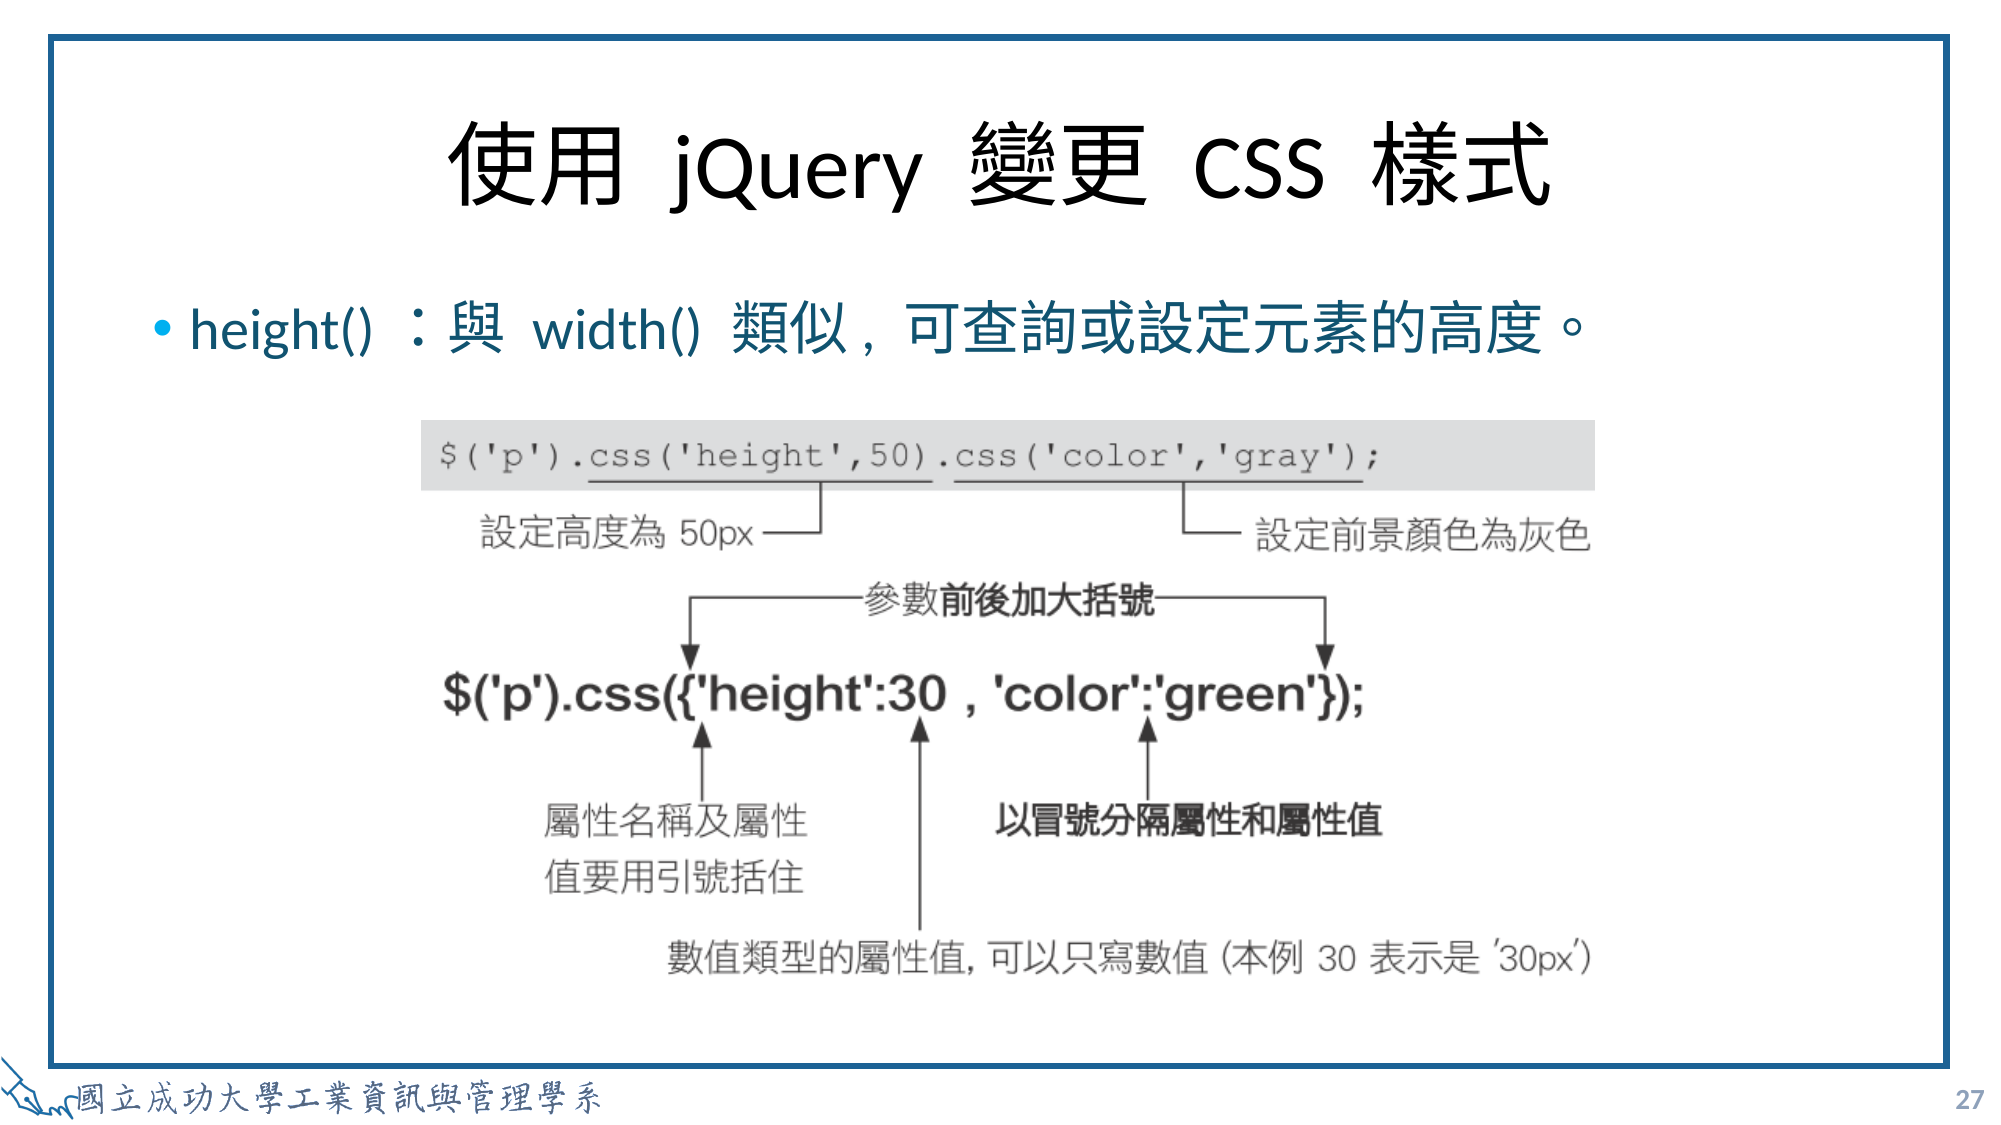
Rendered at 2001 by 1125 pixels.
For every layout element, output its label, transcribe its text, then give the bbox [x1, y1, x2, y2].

picture [0, 1049, 80, 1125]
slide_number 27 [1550, 1067, 2000, 1125]
title 使用 jQuery 變更 CSS 樣式 [137, 59, 1863, 278]
list height()：與 width() 類似, 可查詢或設定元素的高度。 [137, 291, 1863, 1006]
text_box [409, 420, 1599, 983]
